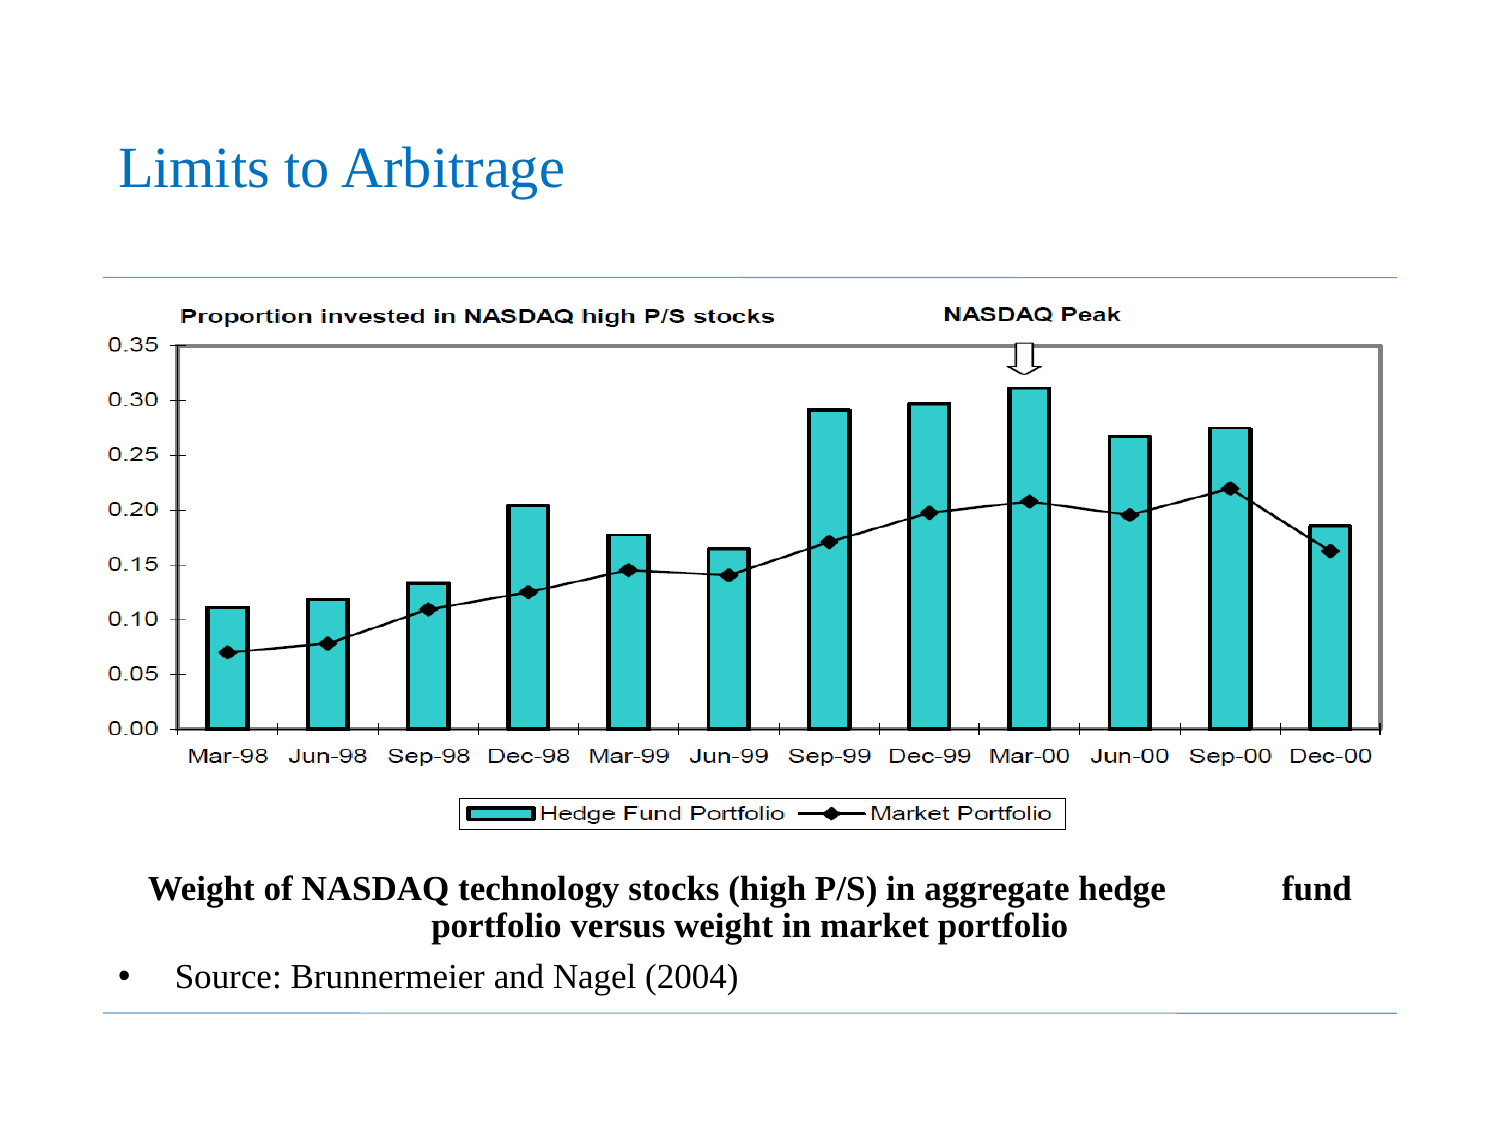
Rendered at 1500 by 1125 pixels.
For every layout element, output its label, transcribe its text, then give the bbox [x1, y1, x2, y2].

title Limits to Arbitrage [103, 59, 1397, 278]
picture [103, 298, 1397, 833]
list Weight of NASDAQ technology stocks (high P/S) in aggregate hedge fund portfolio versus weight in market portfolio Source: Brunnermeier and Nagel (2004) [103, 833, 1397, 1013]
